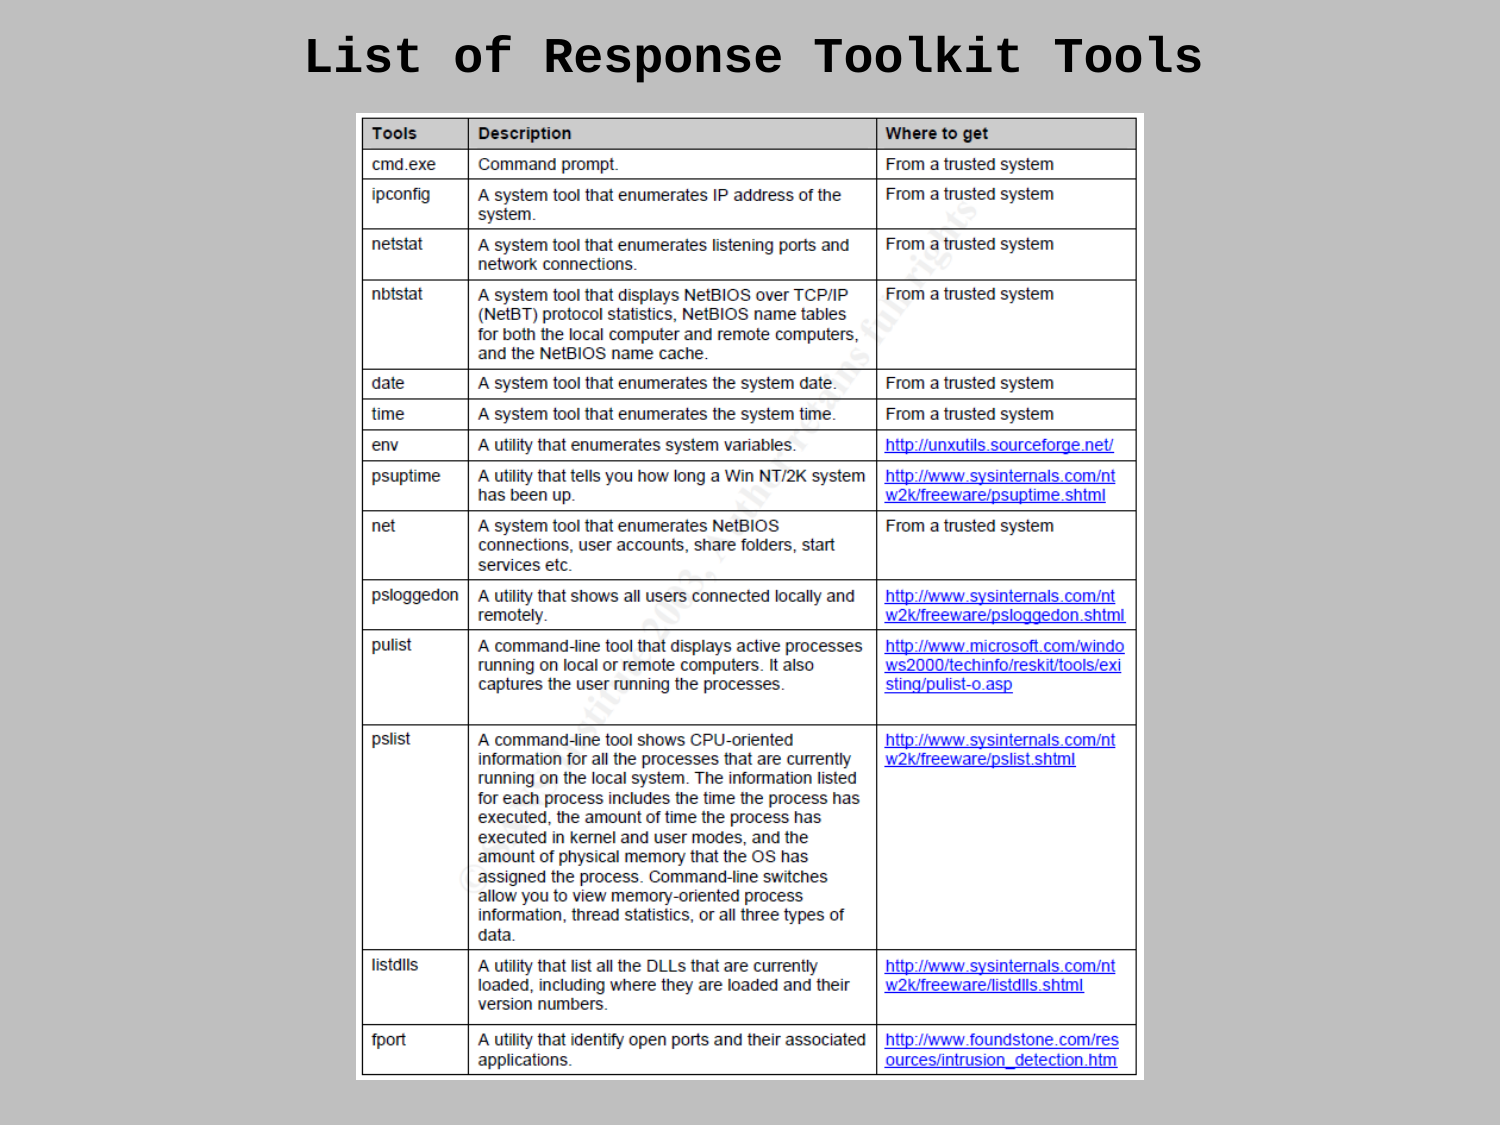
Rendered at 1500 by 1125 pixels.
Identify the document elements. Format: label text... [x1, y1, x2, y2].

picture [356, 112, 1144, 1080]
text_box List of Response Toolkit Tools [85, 15, 1421, 88]
